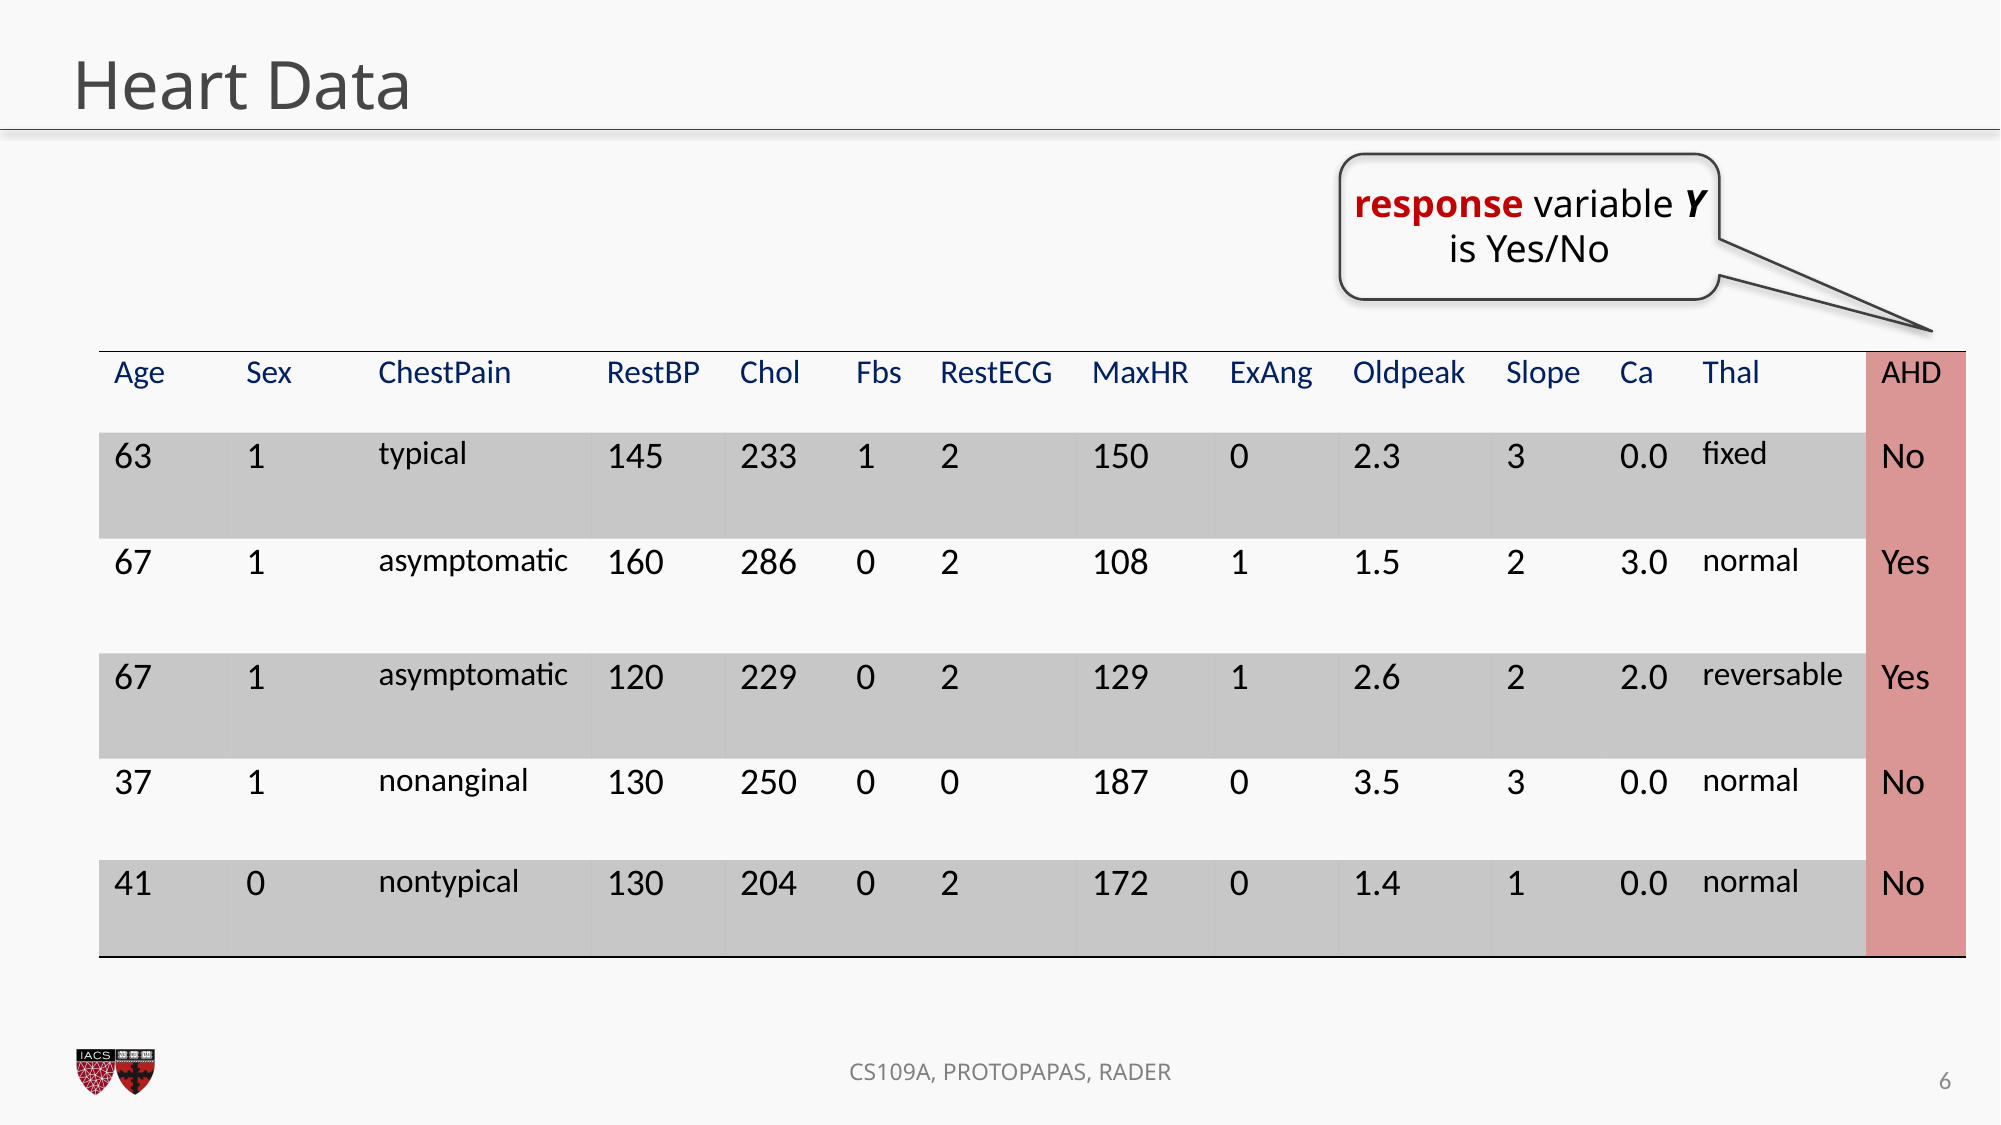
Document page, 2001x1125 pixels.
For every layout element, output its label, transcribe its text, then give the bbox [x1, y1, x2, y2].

table_cell normal [1688, 860, 1866, 956]
table_cell 3.5 [1338, 759, 1491, 860]
table_cell 172 [1077, 860, 1215, 956]
table_header ExAng [1215, 352, 1338, 433]
table_cell normal [1688, 759, 1866, 860]
table_cell 229 [725, 653, 842, 759]
table_cell 2 [1491, 539, 1605, 653]
table_cell 37 [99, 759, 231, 860]
table_header Chol [725, 352, 842, 433]
text_box [1339, 278, 1720, 301]
table_cell 250 [725, 759, 842, 860]
table_cell 1.5 [1338, 539, 1491, 653]
table_header RestBP [592, 352, 725, 433]
table_cell 160 [592, 539, 725, 653]
table_cell nonanginal [364, 759, 592, 860]
picture [75, 1049, 155, 1095]
table_cell reversable [1688, 653, 1866, 759]
table_cell 1 [1215, 653, 1338, 759]
table_cell No [1866, 433, 1966, 539]
table_cell asymptomatic [364, 653, 592, 759]
table_cell 2 [1491, 653, 1605, 759]
table_cell typical [364, 433, 592, 539]
table_cell 108 [1077, 539, 1215, 653]
table_cell fixed [1688, 433, 1866, 539]
table_header ChestPain [364, 352, 592, 433]
table_cell 233 [725, 433, 842, 539]
text_box response variable Y is Yes/No [1339, 127, 1720, 278]
table_cell 1 [842, 433, 926, 539]
table_cell No [1866, 860, 1966, 956]
table_cell 0.0 [1605, 860, 1688, 956]
table_cell 1 [231, 539, 364, 653]
table_header AHD [1866, 352, 1966, 433]
table_cell 1 [1215, 539, 1338, 653]
table_cell 1 [1491, 860, 1605, 956]
table_cell 2 [926, 653, 1077, 759]
table_cell 0 [842, 653, 926, 759]
table_cell 3 [1491, 433, 1605, 539]
table_cell 286 [725, 539, 842, 653]
table_header Ca [1605, 352, 1688, 433]
table_cell 0.0 [1605, 433, 1688, 539]
table_cell 1.4 [1338, 860, 1491, 956]
table_cell 130 [592, 860, 725, 956]
table_header Sex [231, 352, 364, 433]
table_cell 0 [842, 539, 926, 653]
table_cell 63 [99, 433, 231, 539]
table_header Fbs [842, 352, 926, 433]
table_cell 1 [231, 759, 364, 860]
table_cell 2 [926, 539, 1077, 653]
table_cell 0 [231, 860, 364, 956]
table_cell 120 [592, 653, 725, 759]
table_cell Yes [1866, 653, 1966, 759]
table_cell normal [1688, 539, 1866, 653]
table_cell Yes [1866, 539, 1966, 653]
table_cell 0 [1215, 759, 1338, 860]
table_header Oldpeak [1338, 352, 1491, 433]
slide_number 6 [1500, 1050, 1967, 1110]
table_cell 150 [1077, 433, 1215, 539]
table_cell nontypical [364, 860, 592, 956]
text_box [1720, 176, 1933, 333]
table_cell 2 [926, 433, 1077, 539]
table_cell 0.0 [1605, 759, 1688, 860]
table_cell 129 [1077, 653, 1215, 759]
table_cell 41 [99, 860, 231, 956]
table_cell 2.6 [1338, 653, 1491, 759]
title Heart Data [57, 35, 1943, 162]
table_cell 204 [725, 860, 842, 956]
table_cell 67 [99, 653, 231, 759]
table_cell 0 [842, 759, 926, 860]
table_cell 145 [592, 433, 725, 539]
table_cell 0 [1215, 860, 1338, 956]
table_cell 0 [842, 860, 926, 956]
table_cell 0 [1215, 433, 1338, 539]
table_cell 2.3 [1338, 433, 1491, 539]
table_cell 2.0 [1605, 653, 1688, 759]
table_cell No [1866, 759, 1966, 860]
table_cell 3.0 [1605, 539, 1688, 653]
table_cell 2 [926, 860, 1077, 956]
table_cell 1 [231, 653, 364, 759]
table_cell 67 [99, 539, 231, 653]
table_header RestECG [926, 352, 1077, 433]
table_cell 130 [592, 759, 725, 860]
table_cell asymptomatic [364, 539, 592, 653]
table_cell 187 [1077, 759, 1215, 860]
table_cell 3 [1491, 759, 1605, 860]
table_header MaxHR [1077, 352, 1215, 433]
table_cell 1 [231, 433, 364, 539]
table_header Slope [1491, 352, 1605, 433]
table_header Thal [1688, 352, 1866, 433]
table_cell 0 [926, 759, 1077, 860]
table_header Age [99, 352, 231, 433]
